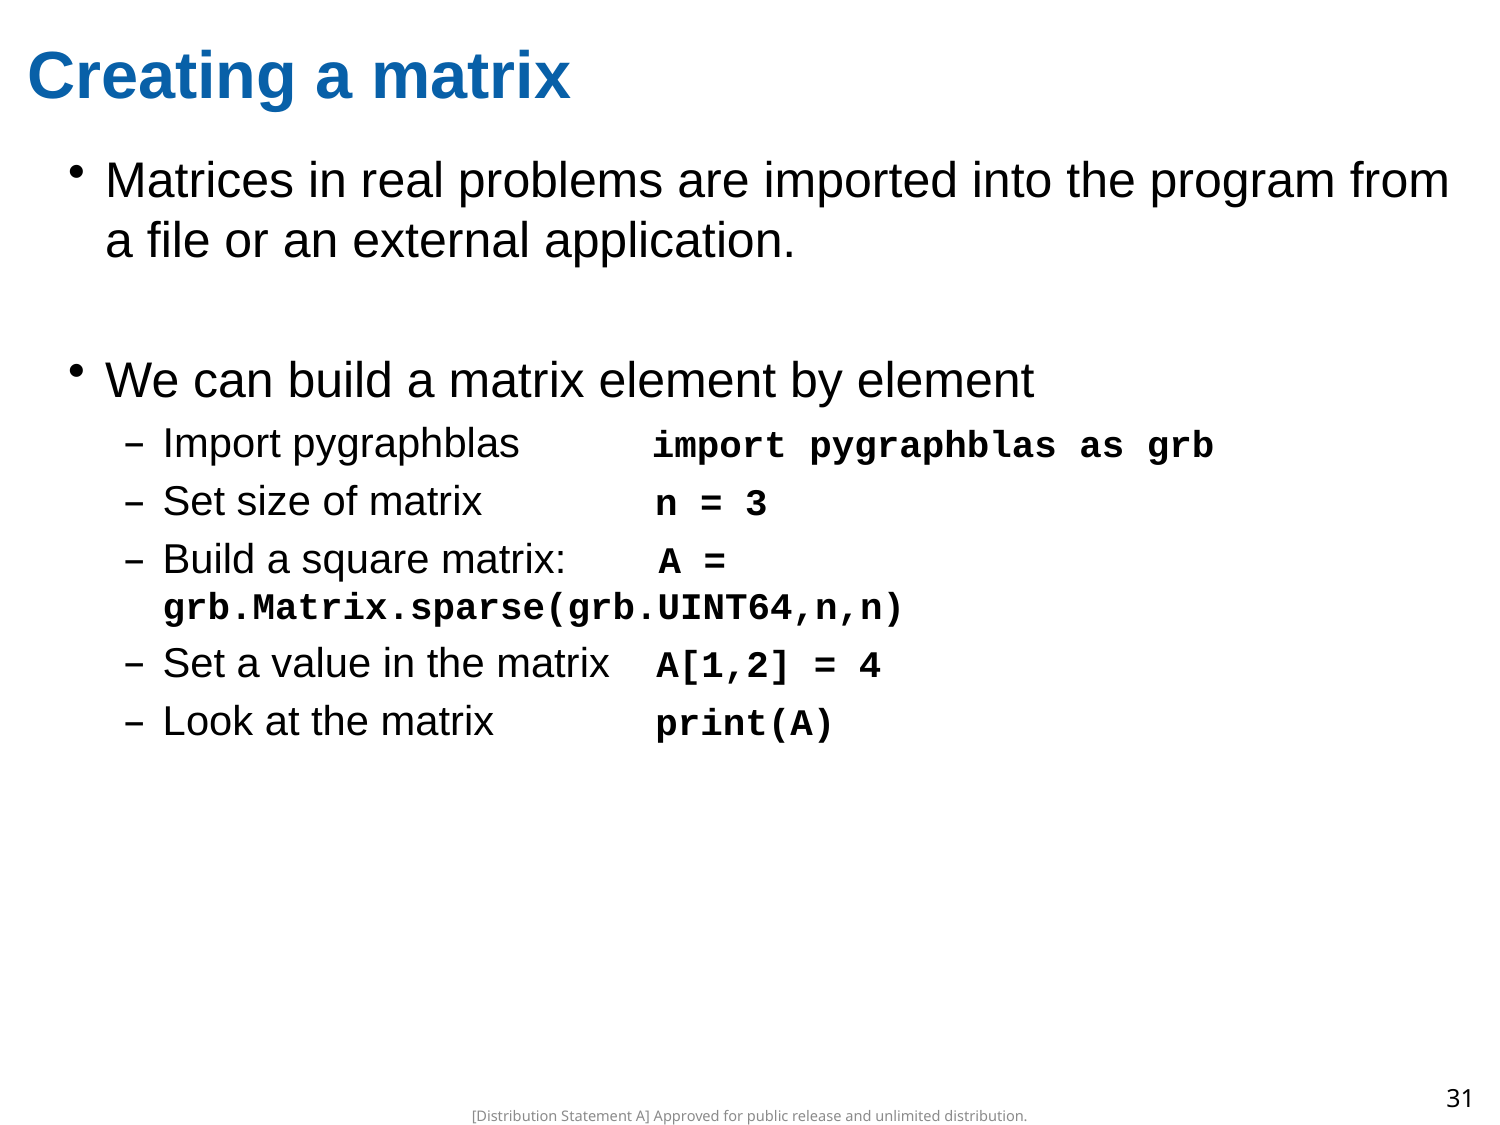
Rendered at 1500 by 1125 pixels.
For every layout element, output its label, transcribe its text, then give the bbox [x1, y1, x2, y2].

list Matrices in real problems are imported into the program from a file or an external application. We can build a matrix element by element Import pygraphblas import pygraphblas as grb Set size of matrix n = 3 Build a square matrix: A = grb.Matrix.sparse(grb.UINT64,n,n) Set a value in the matrix A[1,2] = 4 Look at the matrix print(A) [67, 146, 1487, 942]
slide_number 31 [1431, 1074, 1500, 1125]
title Creating a matrix [27, 31, 1432, 178]
